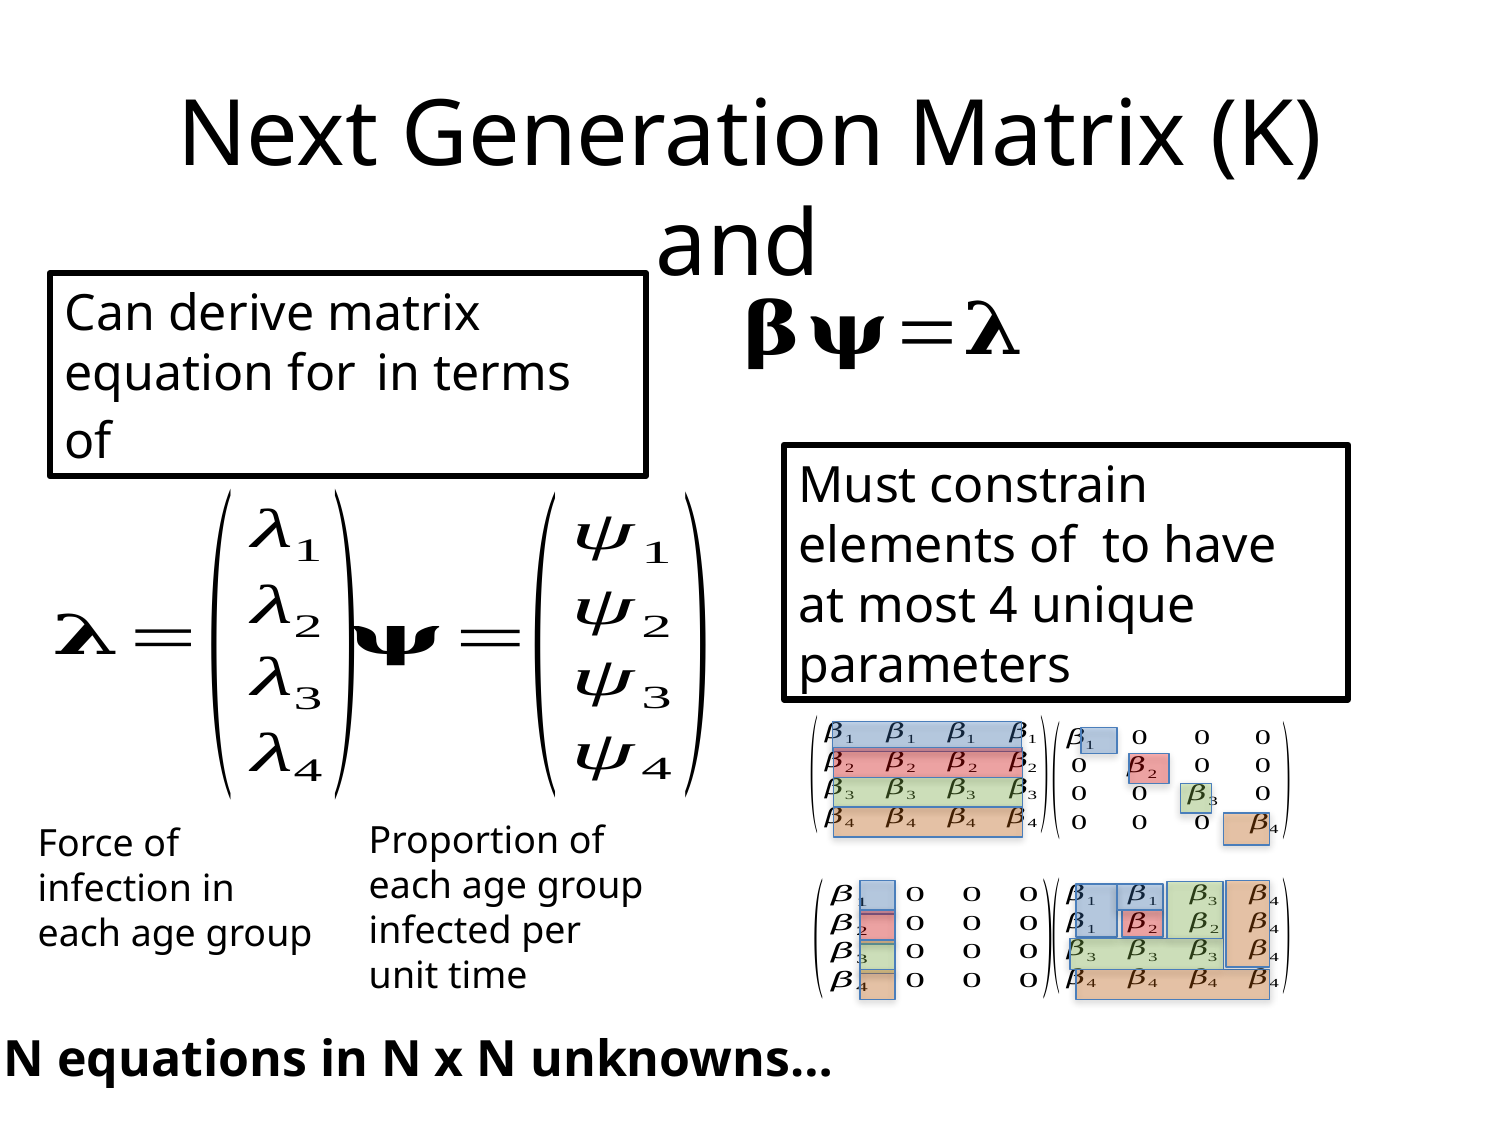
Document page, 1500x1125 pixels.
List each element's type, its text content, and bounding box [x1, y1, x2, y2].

text_box Proportion of each age group infected per unit time [353, 808, 666, 1004]
text_box N equations in N x N unknowns… [0, 1019, 848, 1095]
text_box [808, 714, 1293, 1001]
text_box Force of infection in each age group [23, 811, 335, 962]
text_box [49, 272, 1027, 410]
